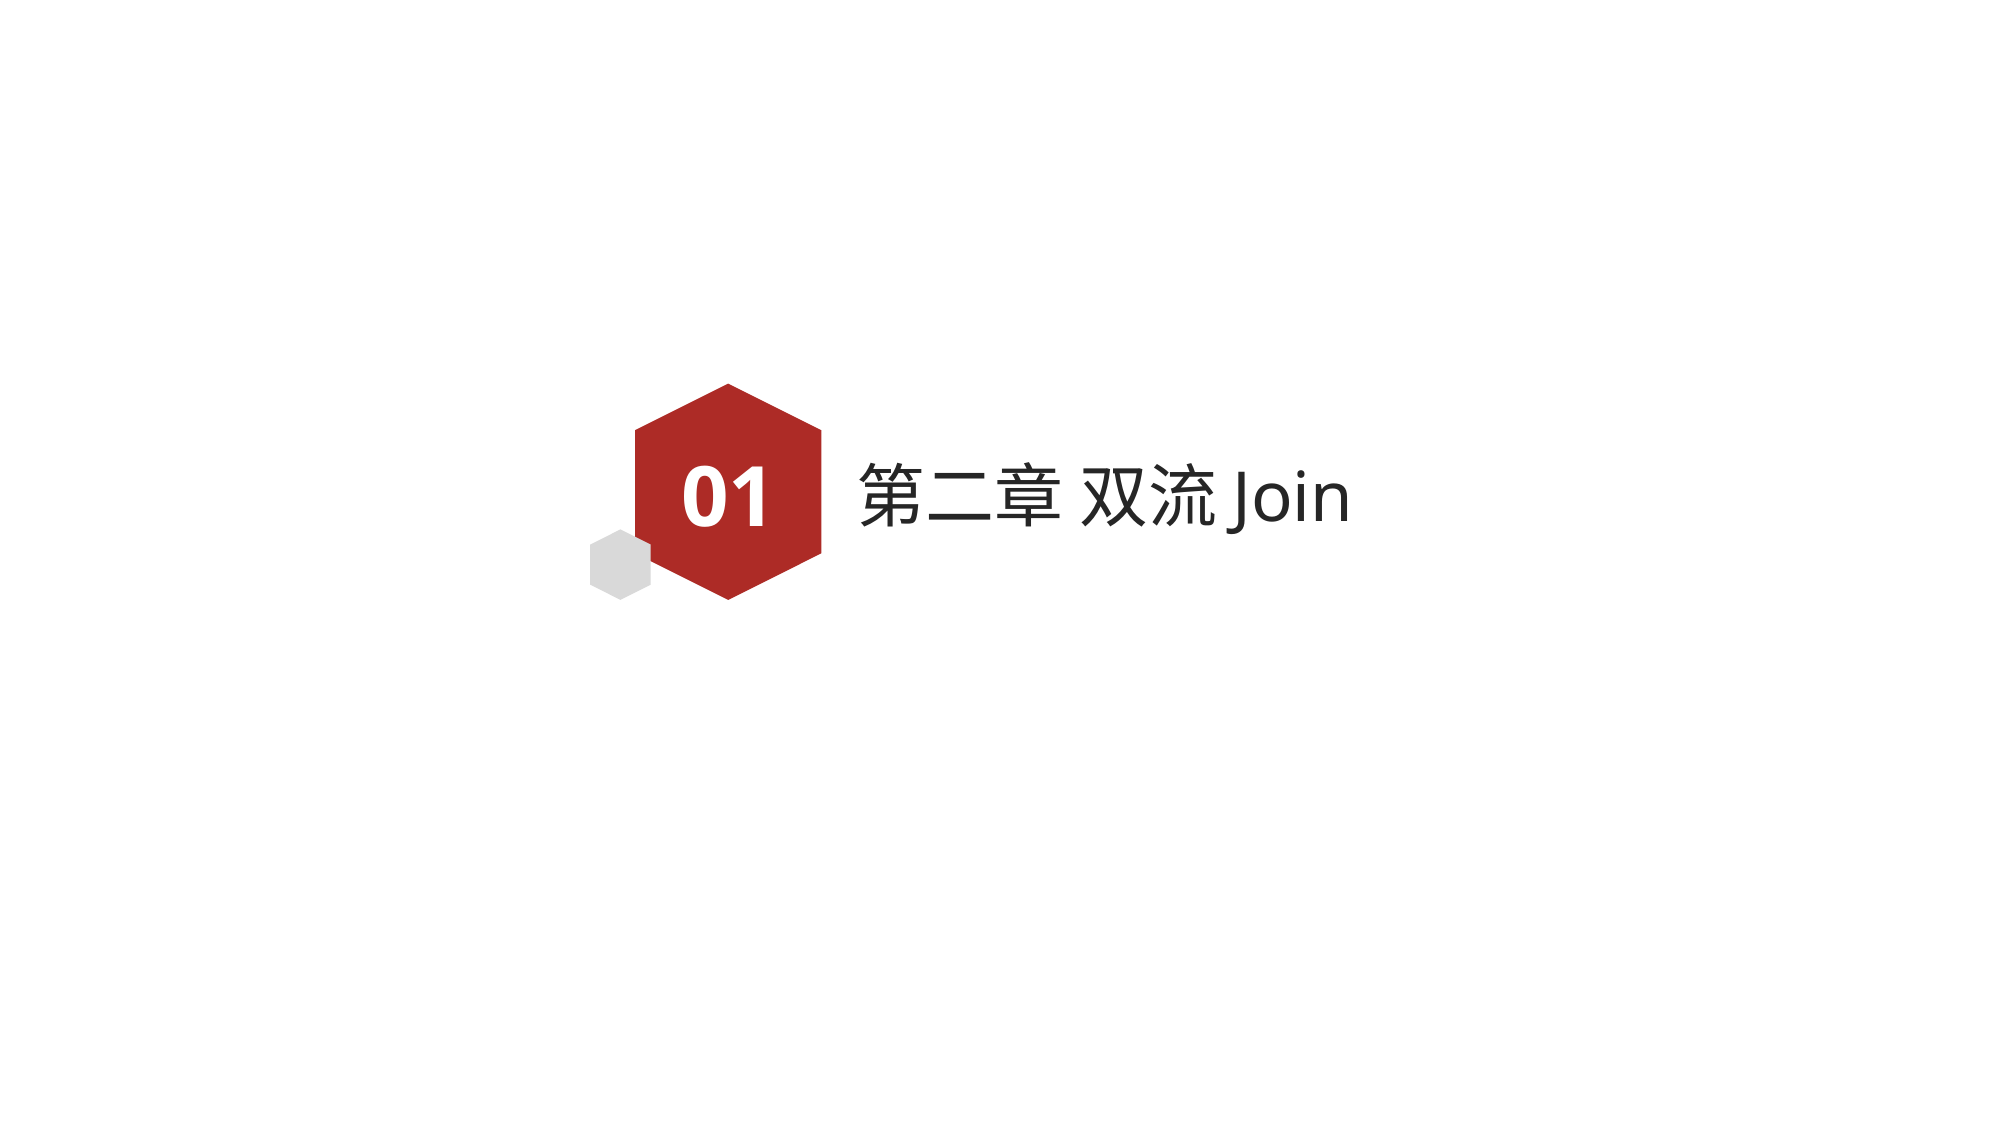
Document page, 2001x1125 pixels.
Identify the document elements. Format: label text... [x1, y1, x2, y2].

list 01 [636, 404, 822, 594]
title 第二章 双流Join [842, 454, 2000, 545]
